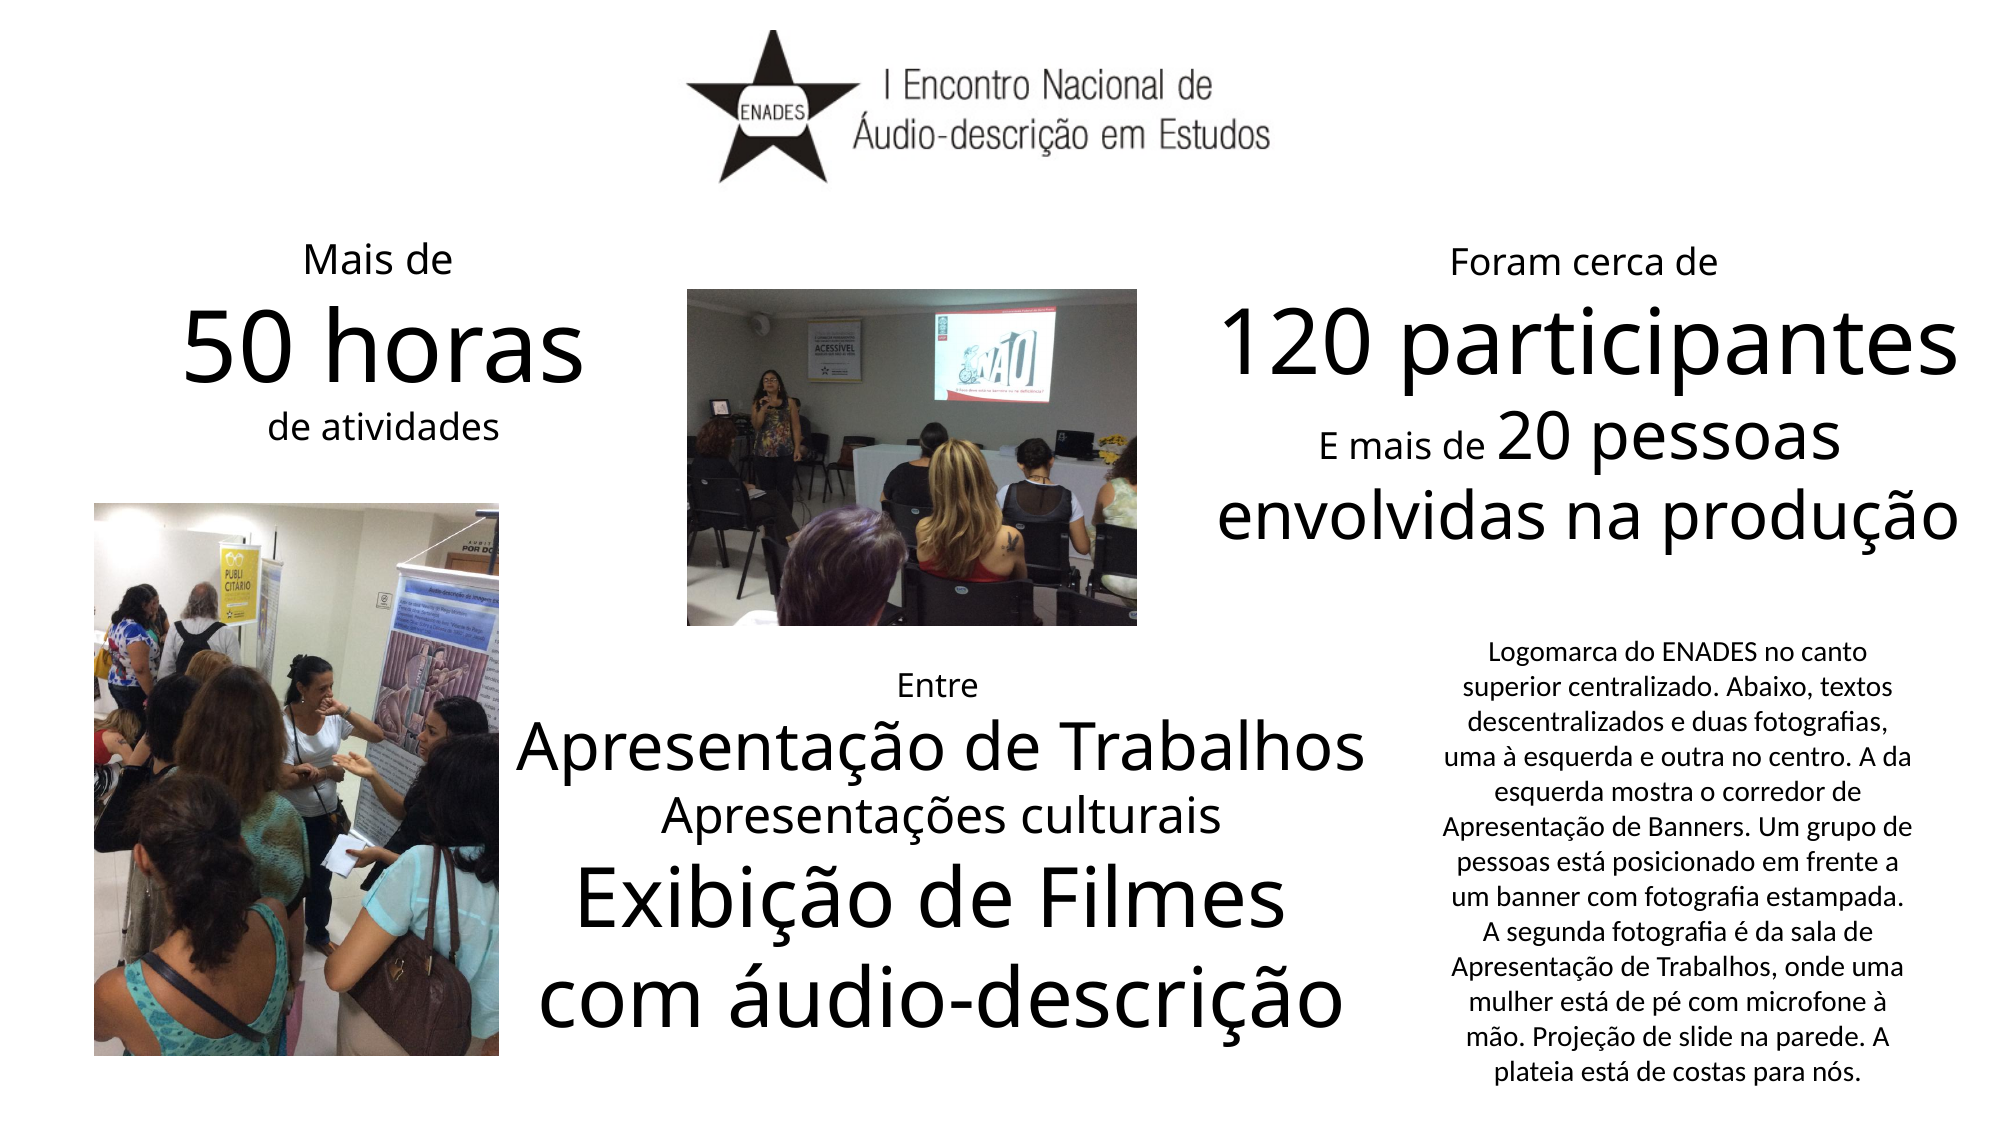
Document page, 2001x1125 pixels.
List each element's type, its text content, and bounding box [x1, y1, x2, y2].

picture [94, 503, 499, 1056]
text_box Logomarca do ENADES no canto superior centralizado. Abaixo, textos descentralizados e duas fotografias, uma à esquerda e outra no centro. A da esquerda mostra o corredor de Apresentação de Banners. Um grupo de pessoas está posicionado em frente a um banner com fotografia estampada. A segunda fotografia é da sala de Apresentação de Trabalhos, onde uma mulher está de pé com microfone à mão. Projeção de slide na parede. A plateia está de costas para nós. [1425, 625, 1931, 1095]
picture [687, 289, 1137, 626]
text_box Entre Apresentação de Trabalhos Apresentações culturais Exibição de Filmes com áudio-descrição [501, 656, 1382, 1052]
picture [667, 30, 1279, 200]
text_box Mais de 50 horas de atividades [159, 225, 609, 455]
text_box Foram cerca de 120 participantes E mais de 20 pessoas envolvidas na produção [1201, 230, 1977, 561]
